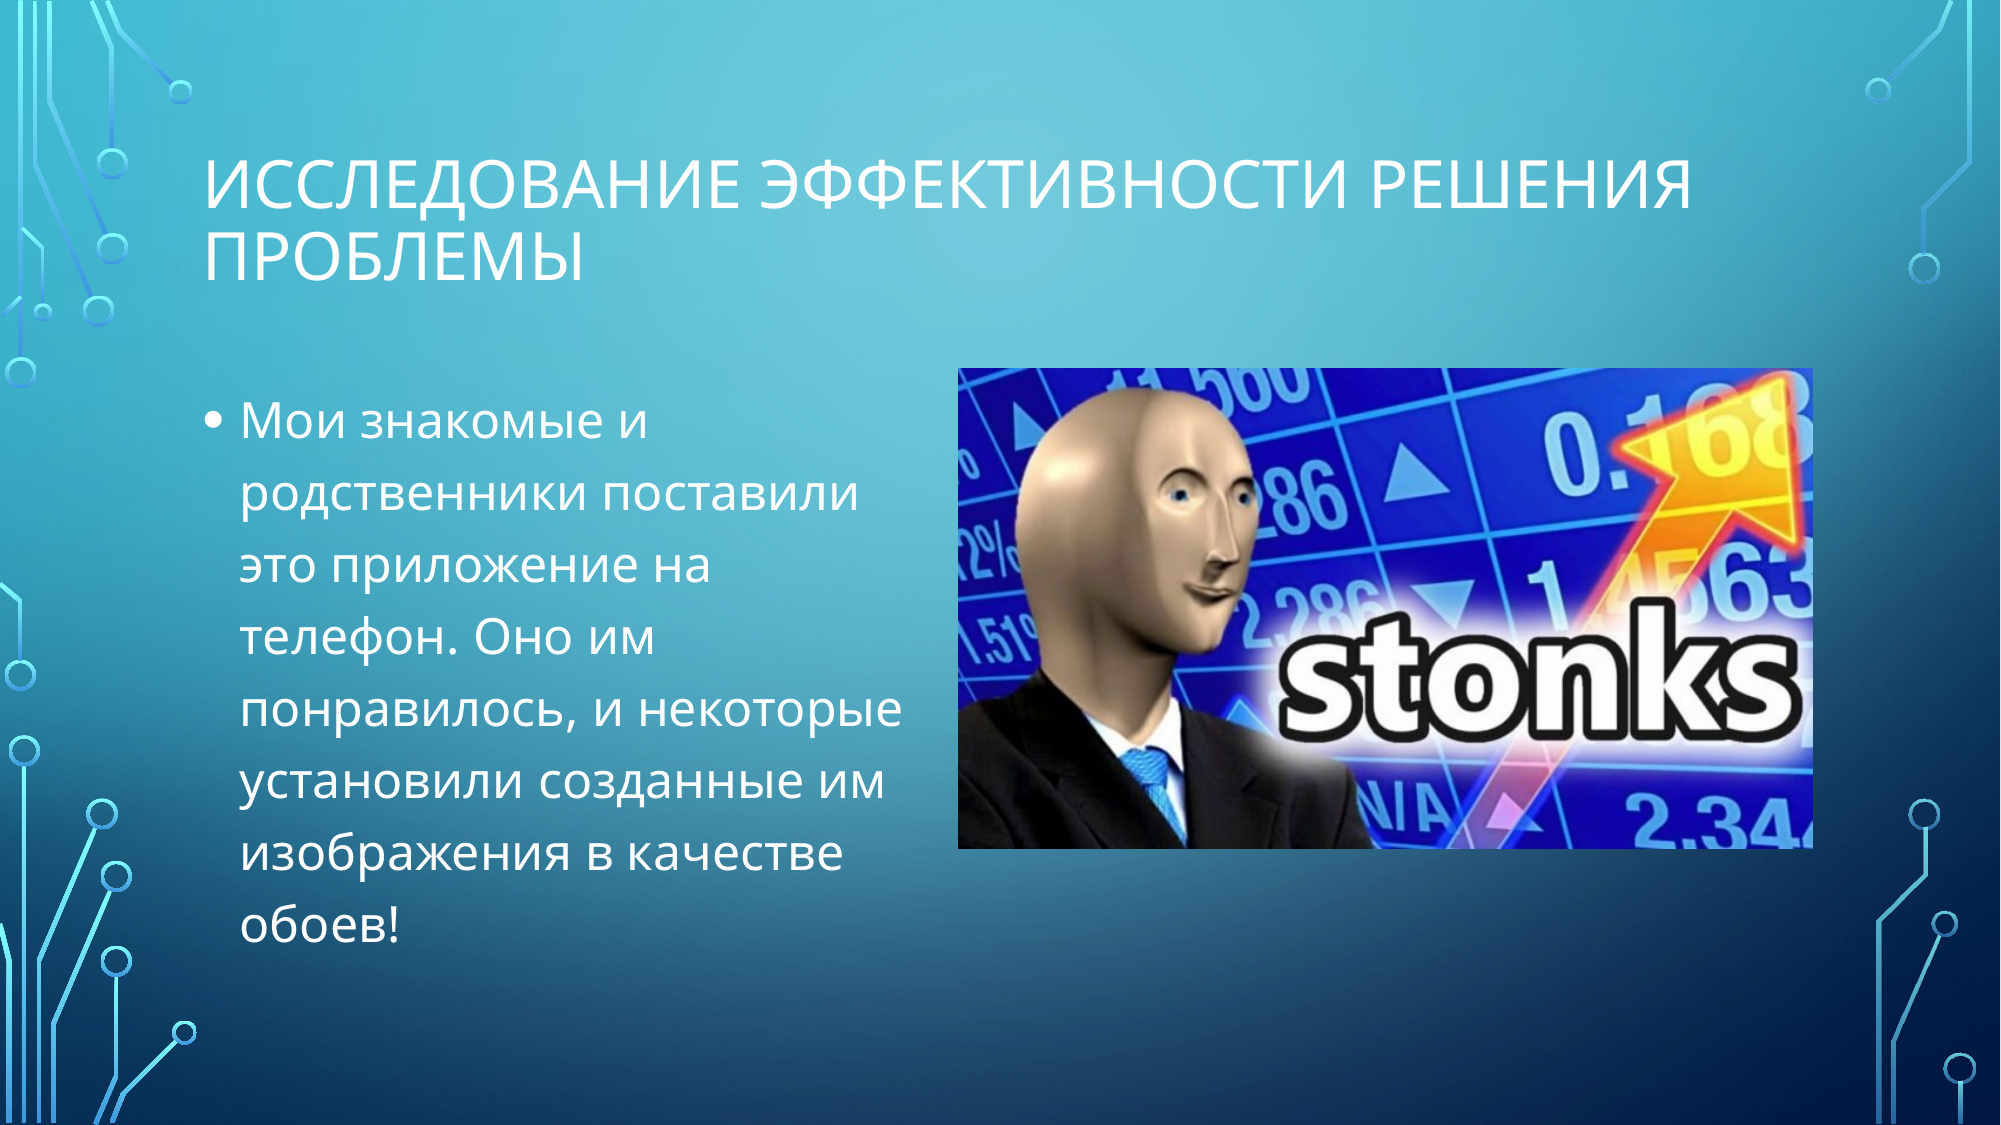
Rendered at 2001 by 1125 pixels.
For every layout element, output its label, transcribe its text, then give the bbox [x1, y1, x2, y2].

title Исследование эффективности решения проблемы [187, 101, 1813, 344]
list Мои знакомые и родственники поставили это приложение на телефон. Оно им понравилось, и некоторые установили созданные им изображения в качестве обоев! [187, 369, 934, 940]
picture [958, 368, 1813, 849]
